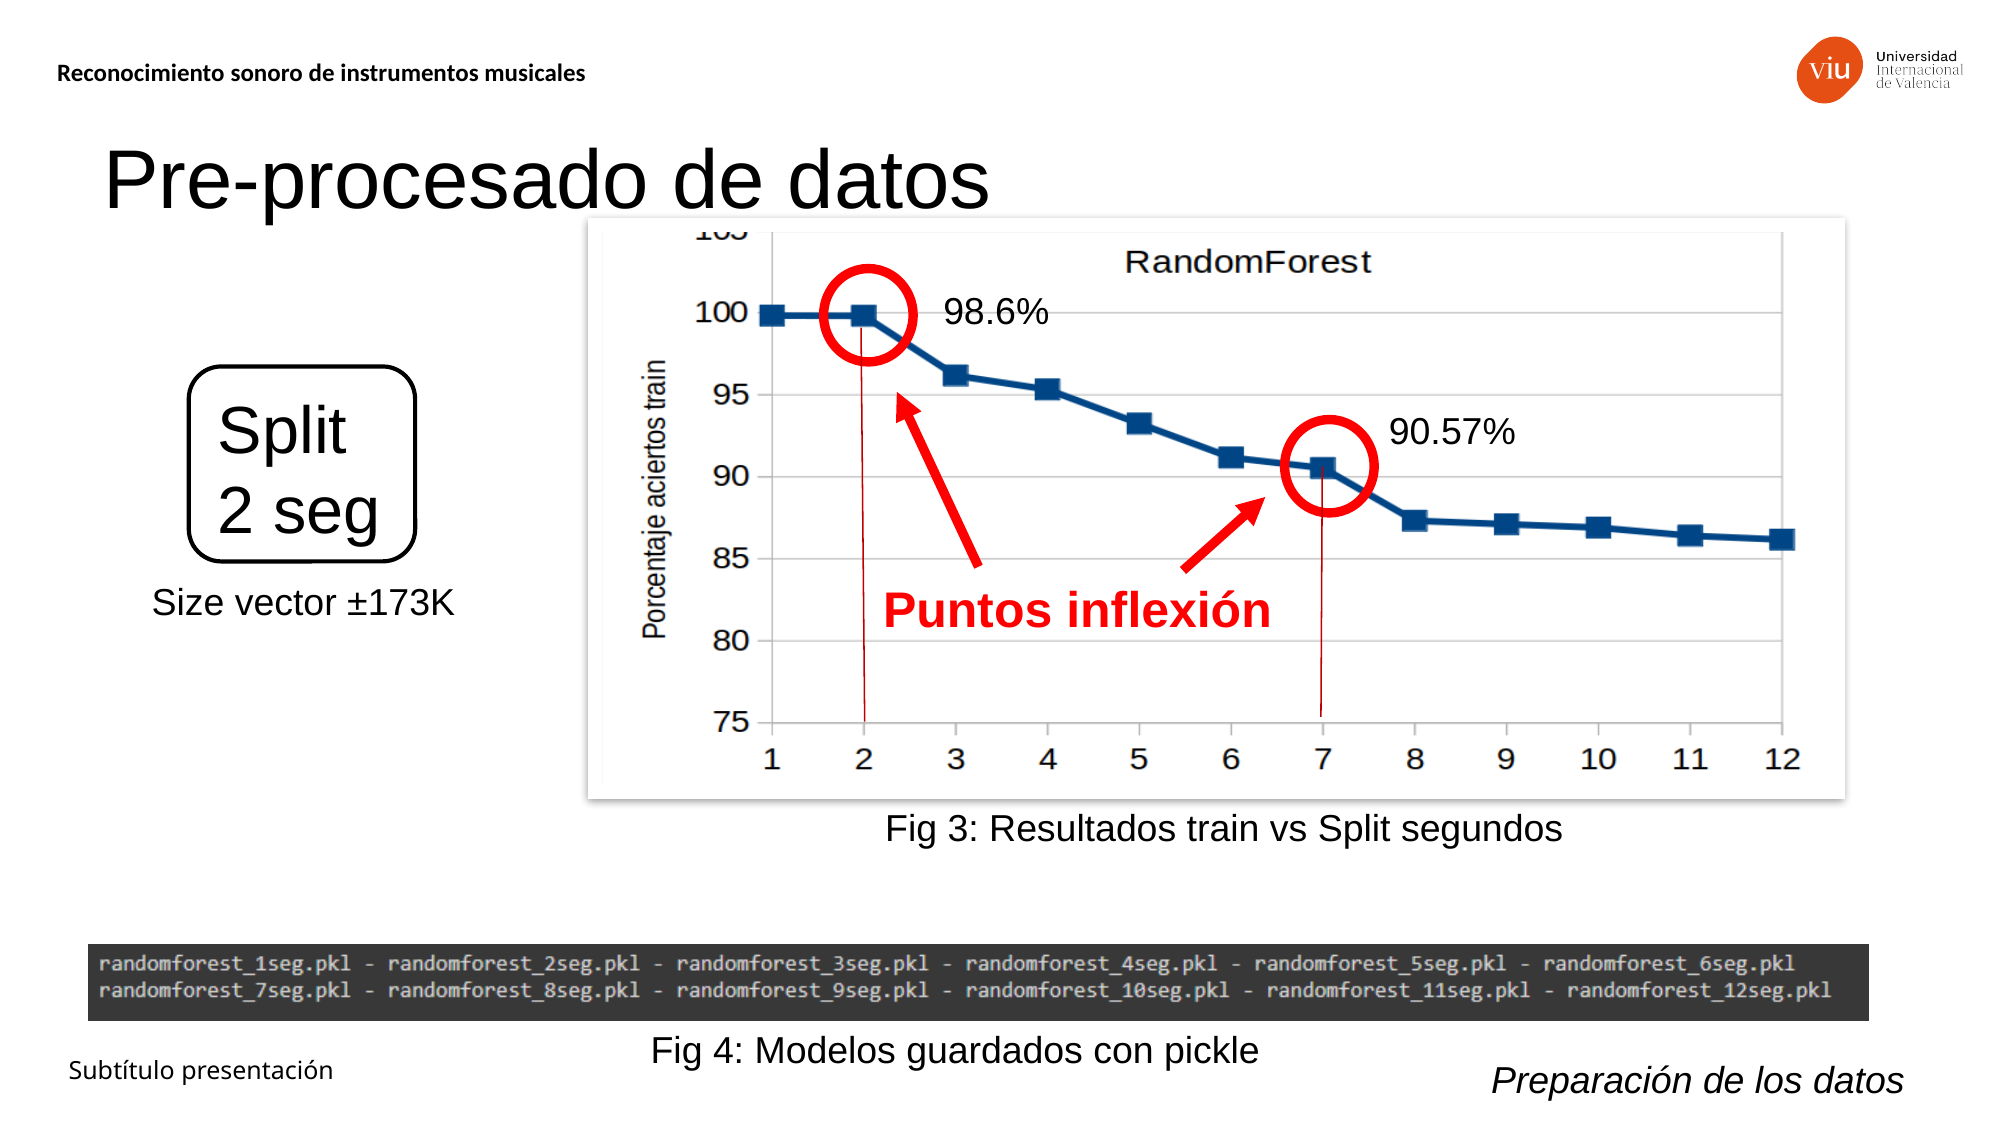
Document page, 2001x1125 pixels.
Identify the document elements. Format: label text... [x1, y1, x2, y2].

picture [602, 231, 1831, 785]
text_box Pre-procesado de datos [88, 118, 1624, 226]
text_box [896, 391, 979, 568]
text_box Fig 4: Modelos guardados con pickle [635, 1033, 1297, 1079]
text_box Reconocimiento sonoro de instrumentos musicales [42, 50, 725, 97]
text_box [860, 327, 865, 722]
text_box Split 2 seg [203, 379, 415, 555]
text_box Size vector ±173K [136, 570, 481, 631]
picture [88, 944, 1869, 1022]
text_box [1182, 496, 1266, 571]
text_box [186, 364, 411, 564]
picture [1781, 20, 1979, 120]
text_box Fig 3: Resultados train vs Split segundos [870, 796, 1953, 857]
text_box Preparación de los datos [1476, 1048, 2000, 1109]
